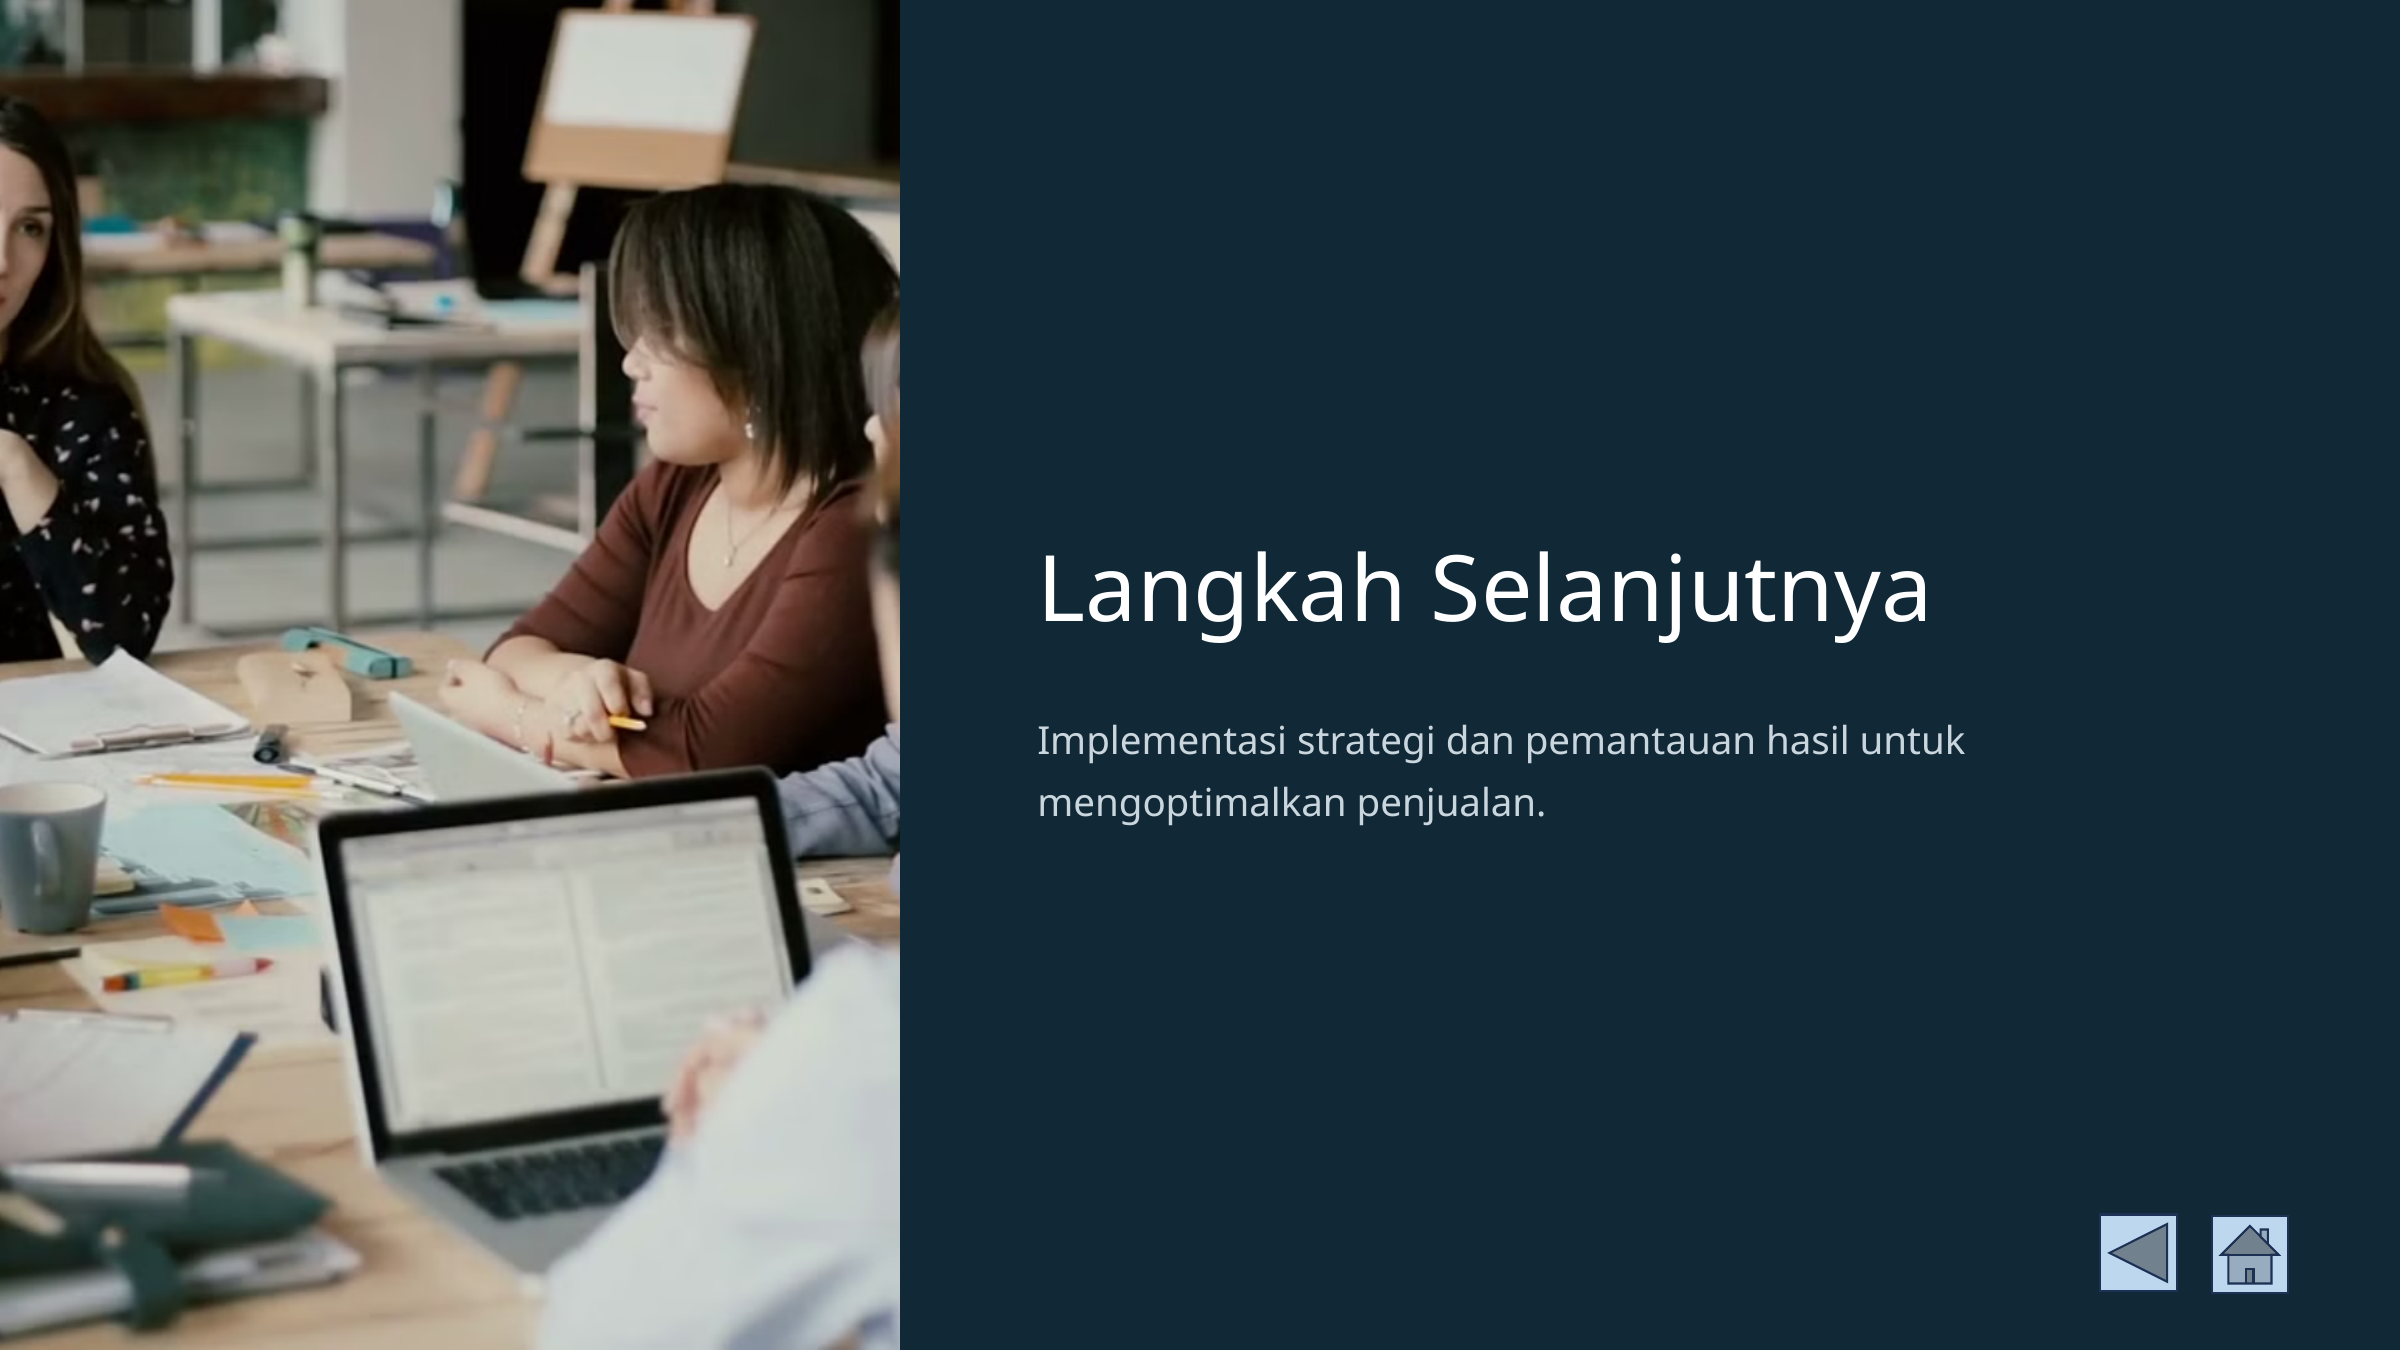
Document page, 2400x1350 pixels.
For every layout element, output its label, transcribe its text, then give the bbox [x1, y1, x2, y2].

text_box [2059, 1215, 2400, 1345]
text_box Implementasi strategi dan pemantauan hasil untuk mengoptimalkan penjualan. [1037, 699, 2263, 825]
text_box [2211, 1215, 2289, 1294]
picture [0, 0, 900, 1350]
text_box [2099, 1213, 2178, 1292]
text_box Langkah Selanjutnya [1037, 524, 2196, 641]
